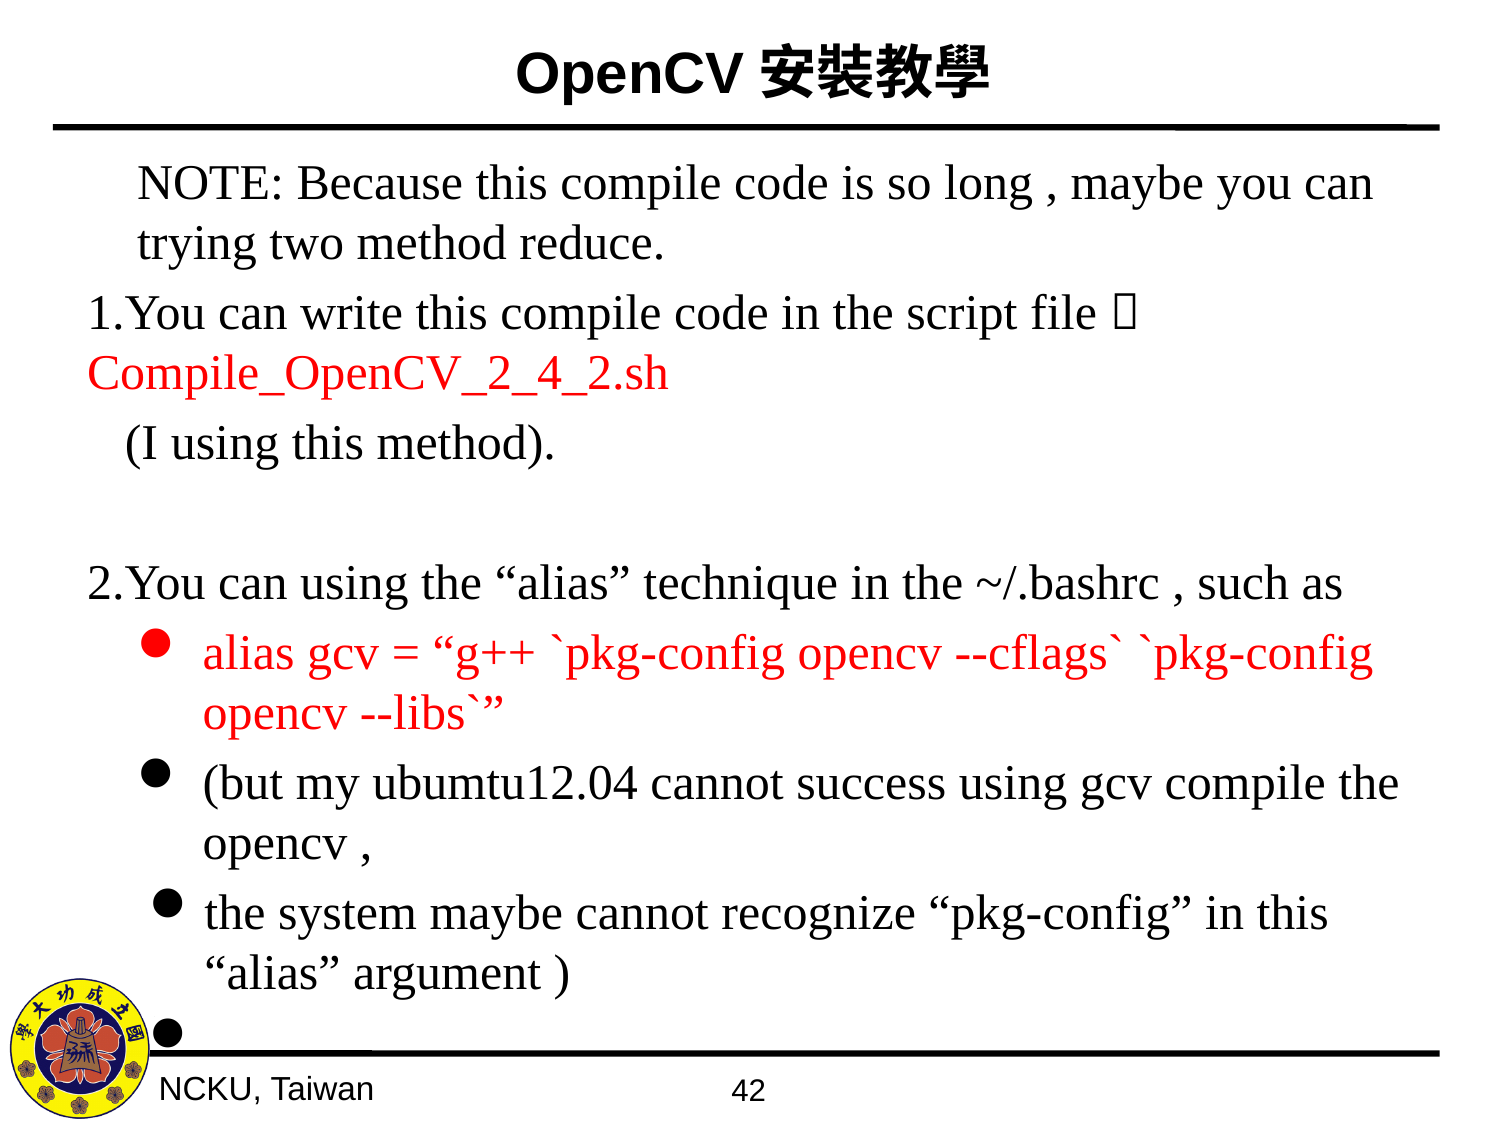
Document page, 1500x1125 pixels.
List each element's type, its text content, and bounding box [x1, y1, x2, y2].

slide_number 42 [614, 1062, 884, 1115]
list NOTE: Because this compile code is so long , maybe you can trying two method reduce. 1.You can write this compile code in the script file  Compile_OpenCV_2_4_2.sh (I using this method). 2.You can using the “alias” technique in the ~/.bashrc , such as alias gcv = “g++ `pkg-config opencv --cflags` `pkg-config opencv --libs`” (but my ubumtu12.04 cannot success using gcv compile the opencv , the system maybe cannot recognize “pkg-config” in this “alias” argument ) [72, 142, 1435, 1017]
title OpenCV安裝教學 [70, 24, 1436, 117]
picture [0, 974, 156, 1125]
